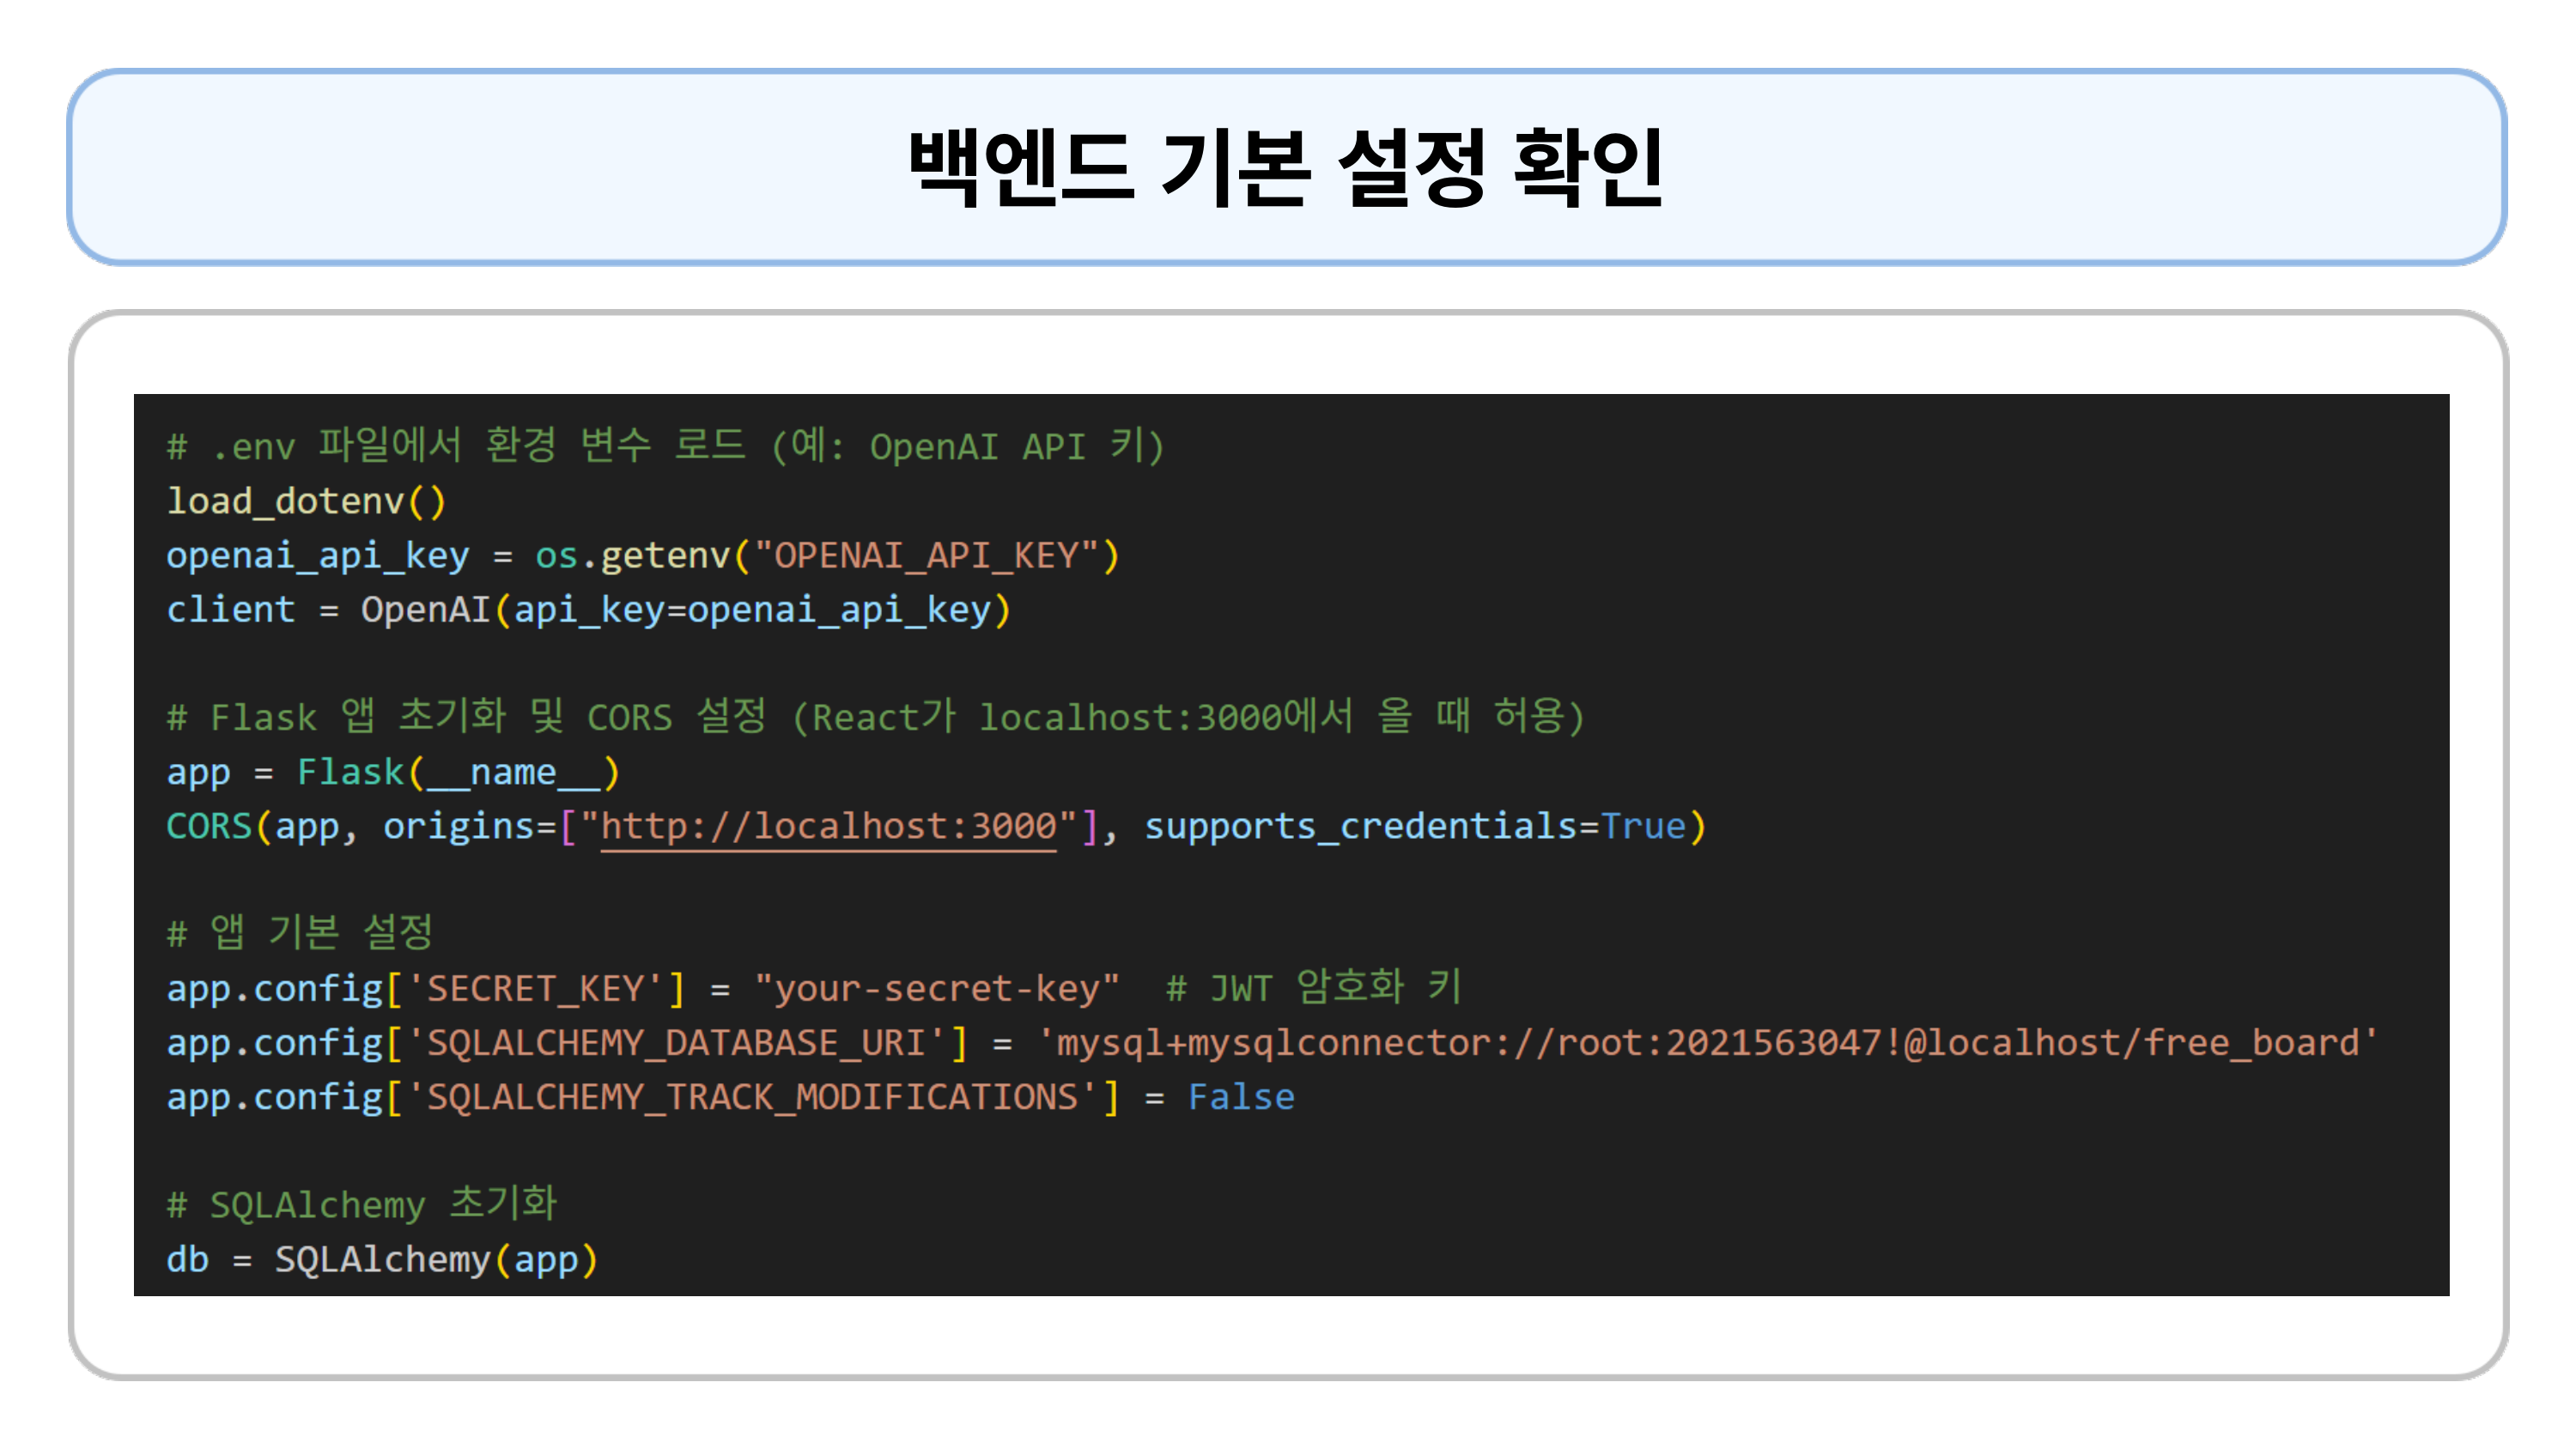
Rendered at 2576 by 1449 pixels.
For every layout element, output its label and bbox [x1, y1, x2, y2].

picture [65, 67, 2508, 267]
picture [67, 309, 2511, 1381]
